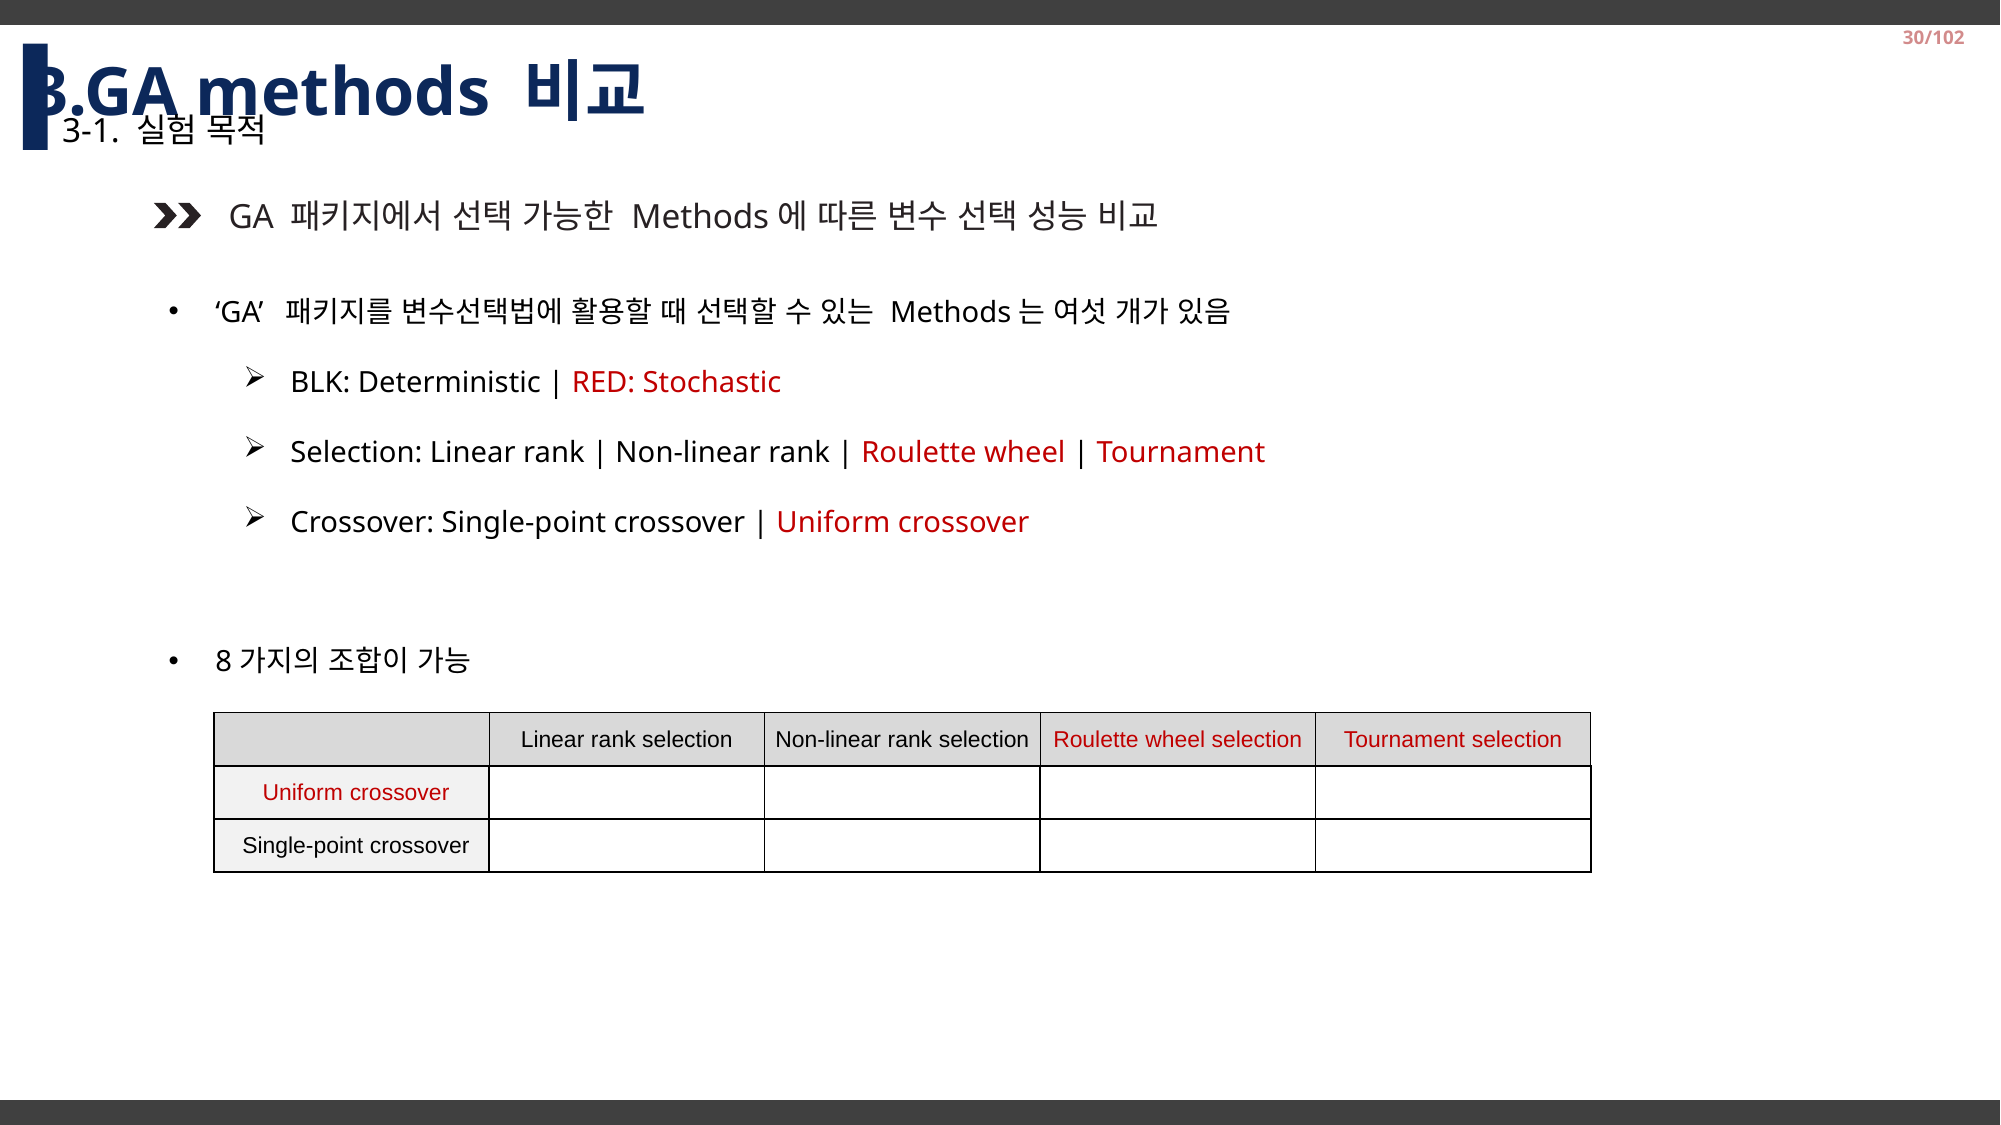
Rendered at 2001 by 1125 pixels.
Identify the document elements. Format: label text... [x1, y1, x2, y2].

table_header Roulette wheel selection [1041, 713, 1315, 765]
table_cell [1041, 767, 1315, 818]
table_cell [765, 767, 1039, 818]
table_cell Uniform crossover [215, 767, 488, 818]
table_cell [490, 767, 764, 818]
text_box [22, 137, 47, 151]
table_cell [1041, 820, 1315, 871]
text_box [0, 1099, 2000, 1125]
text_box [153, 188, 1229, 244]
text_box [0, 0, 2000, 26]
table_cell [765, 820, 1039, 871]
slide_number 30/102 [1708, 8, 2000, 69]
table_cell [1316, 767, 1590, 818]
table_cell [1316, 820, 1590, 871]
text_box ‘GA’ 패키지를 변수선택법에 활용할 때 선택할 수 있는 Methods는 여섯 개가 있음 BLK: Deterministic | RED: Stochastic Selection: Linear rank | Non-linear rank | Roulette wheel | Tournament Crossover: Single-point crossover | Uniform crossover 8가지의 조합이 가능 [153, 250, 1925, 685]
table_header Linear rank selection [490, 713, 764, 765]
table_header Non-linear rank selection [765, 713, 1040, 765]
table_cell [490, 820, 764, 871]
text_box 3.GA methods 비교 [15, 1, 681, 137]
table_header Tournament selection [1316, 713, 1590, 765]
text_box 3-1. 실험 목적 [47, 101, 283, 157]
table_header [215, 713, 489, 765]
table_cell Single-point crossover [215, 820, 488, 871]
